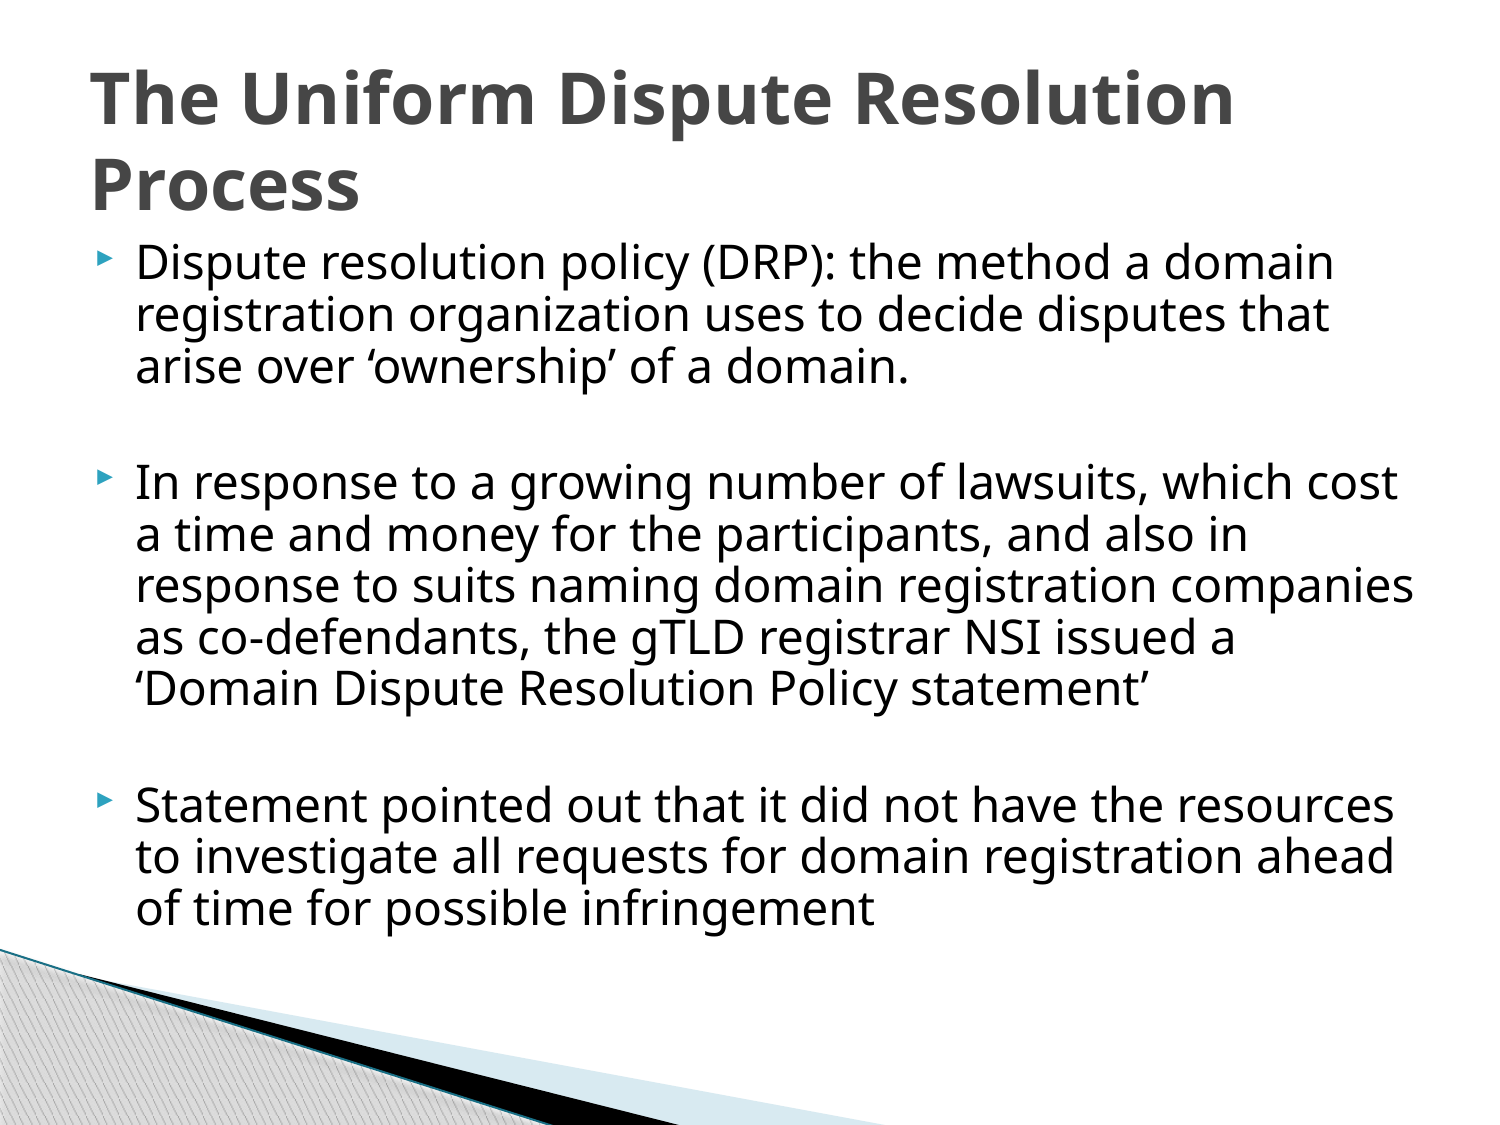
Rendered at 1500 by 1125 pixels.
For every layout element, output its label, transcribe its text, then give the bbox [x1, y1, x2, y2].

title The Uniform Dispute Resolution Process [75, 45, 1425, 231]
list Dispute resolution policy (DRP): the method a domain registration organization uses to decide disputes that arise over ‘ownership’ of a domain. In response to a growing number of lawsuits, which cost a time and money for the participants, and also in response to suits naming domain registration companies as co-defendants, the gTLD registrar NSI issued a ‘Domain Dispute Resolution Policy statement’ Statement pointed out that it did not have the resources to investigate all requests for domain registration ahead of time for possible infringement [62, 231, 1438, 960]
